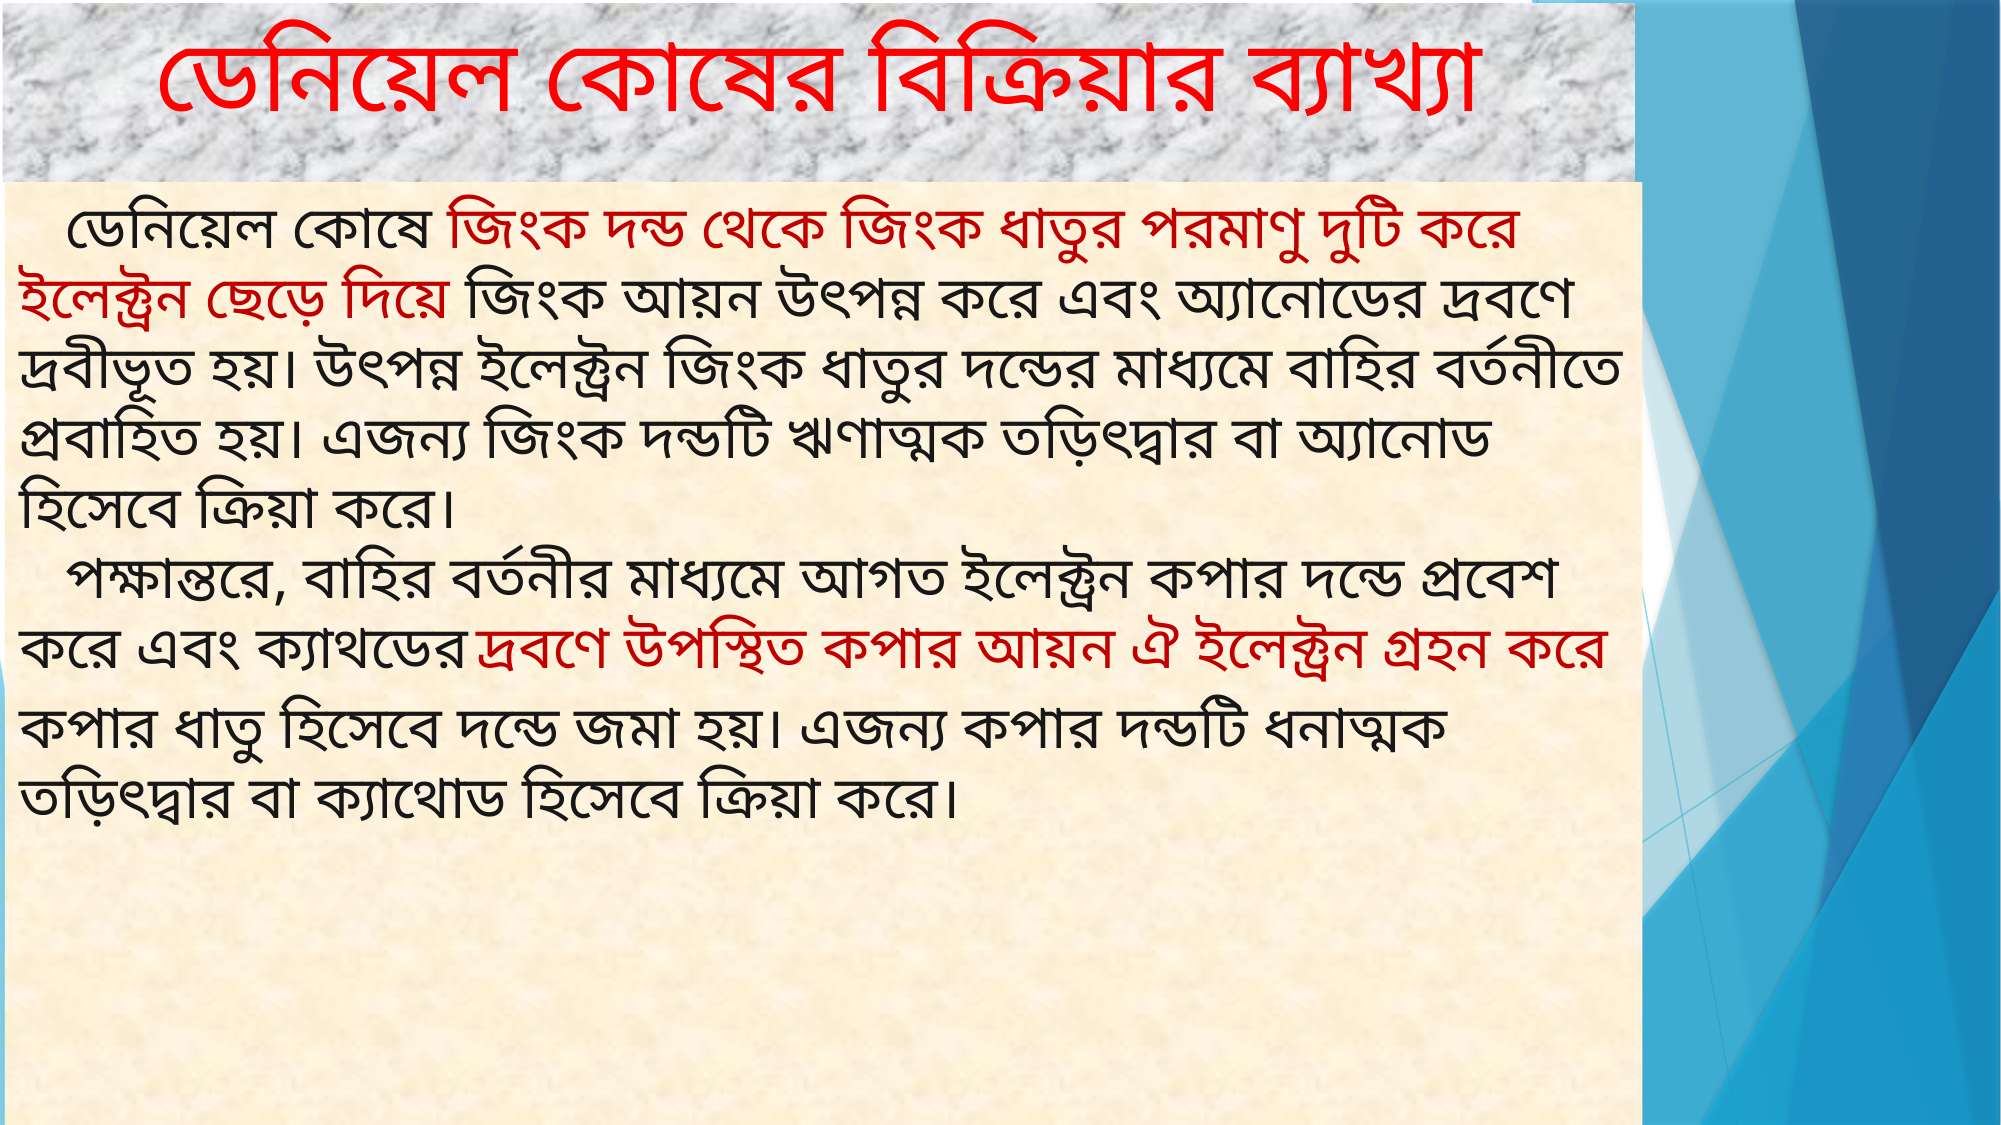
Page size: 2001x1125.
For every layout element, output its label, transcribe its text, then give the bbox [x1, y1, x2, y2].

text_box ডেনিয়েল কোষের বিক্রিয়ার ব্যাখ্যা [2, 3, 1635, 182]
text_box ডেনিয়েল কোষে জিংক দন্ড থেকে জিংক ধাতুর পরমাণু দুটি করে ইলেক্ট্রন ছেড়ে দিয়ে জিংক আয়ন উৎপন্ন করে এবং অ্যানোডের দ্রবণে দ্রবীভূত হয়। উৎপন্ন ইলেক্ট্রন জিংক ধাতুর দন্ডের মাধ্যমে বাহির বর্তনীতে প্রবাহিত হয়। এজন্য জিংক দন্ডটি ঋণাত্মক তড়িৎদ্বার বা অ্যানোড হিসেবে ক্রিয়া করে। পক্ষান্তরে, বাহির বর্তনীর মাধ্যমে আগত ইলেক্ট্রন কপার দন্ডে প্রবেশ করে এবং ক্যাথডের দ্রবণে উপস্থিত কপার আয়ন ঐ ইলেক্ট্রন গ্রহন করে কপার ধাতু হিসেবে দন্ডে জমা হয়। এজন্য কপার দন্ডটি ধনাত্মক তড়িৎদ্বার বা ক্যাথোড হিসেবে ক্রিয়া করে। [4, 182, 1643, 1125]
